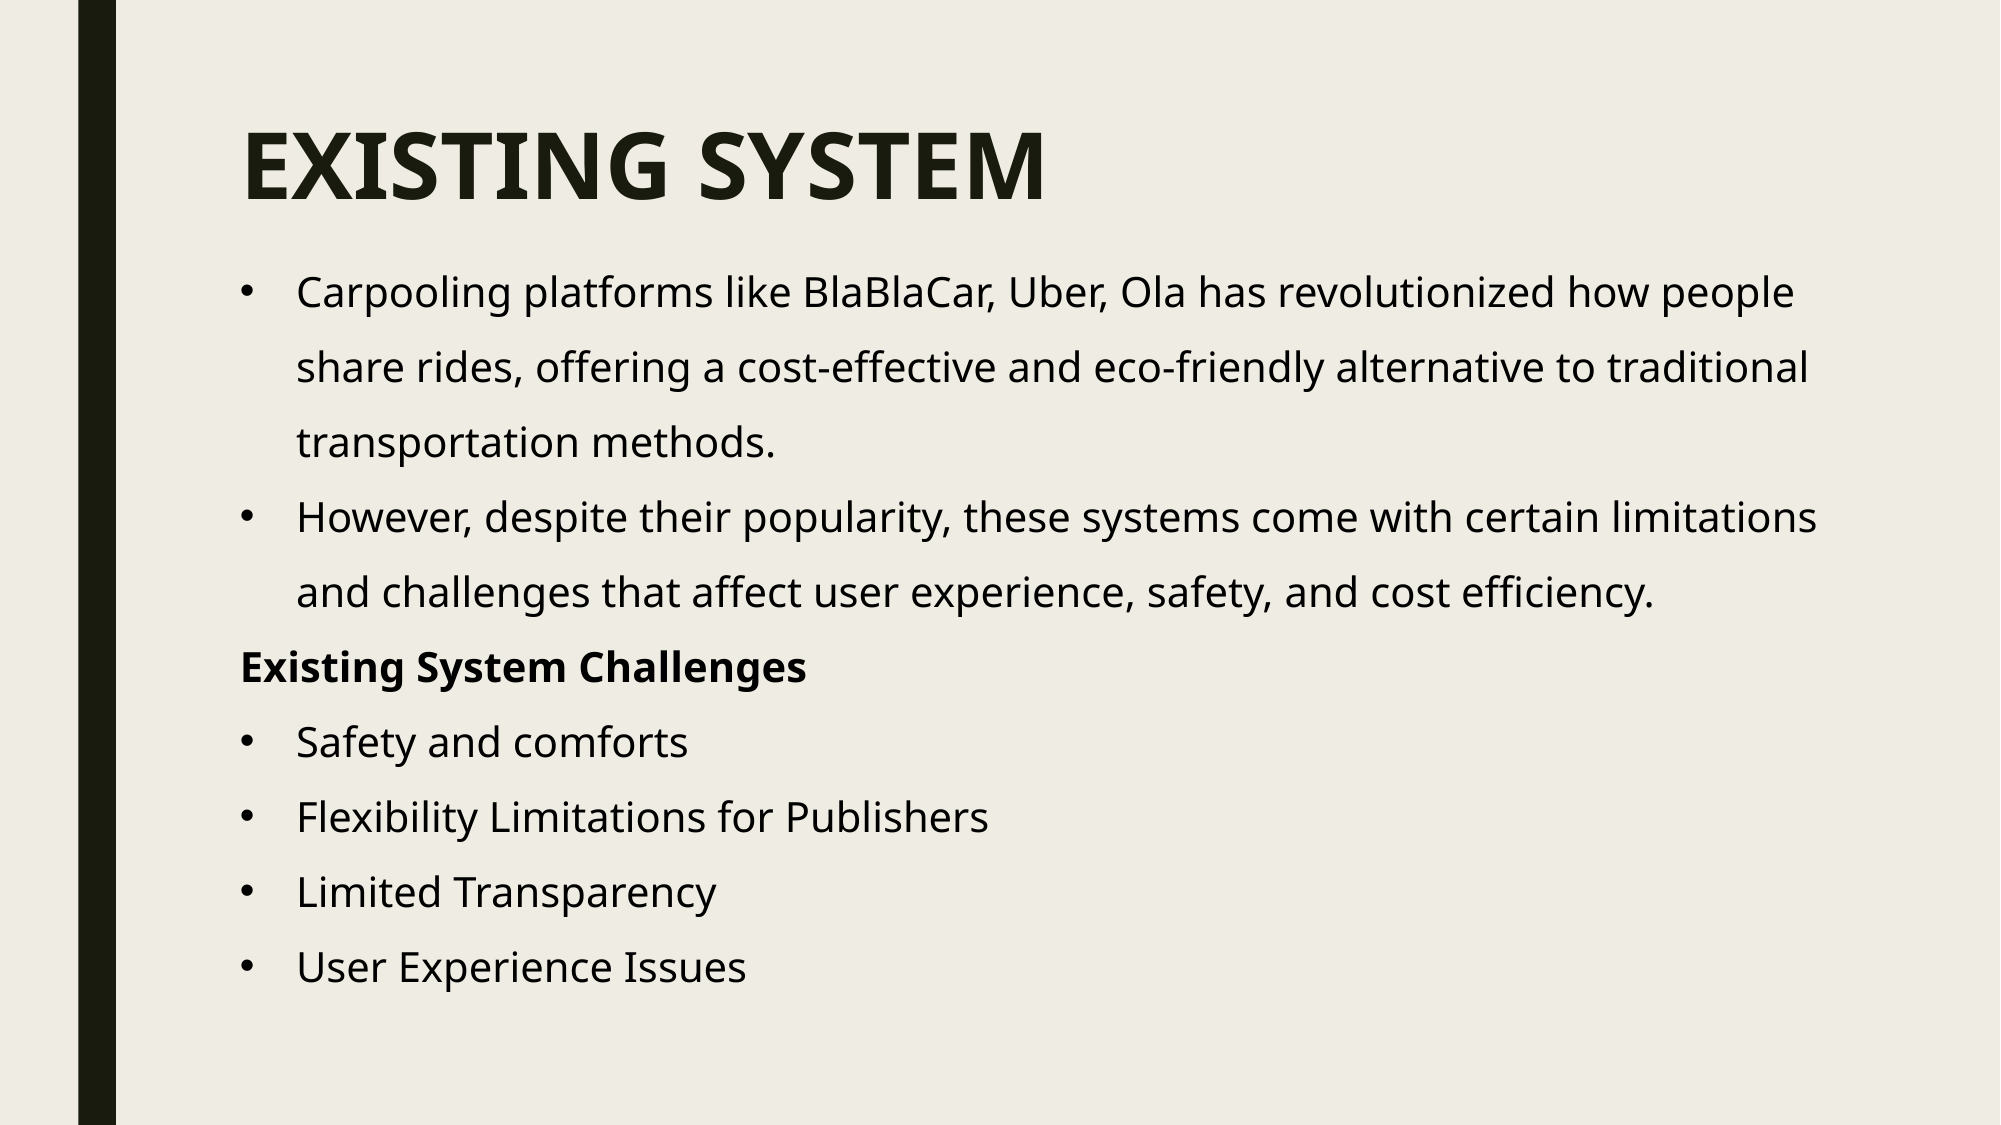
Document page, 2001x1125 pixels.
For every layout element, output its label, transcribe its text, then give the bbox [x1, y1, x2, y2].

text_box Carpooling platforms like BlaBlaCar, Uber, Ola has revolutionized how people share rides, offering a cost-effective and eco-friendly alternative to traditional transportation methods. However, despite their popularity, these systems come with certain limitations and challenges that affect user experience, safety, and cost efficiency. Existing System Challenges Safety and comforts Flexibility Limitations for Publishers Limited Transparency User Experience Issues [225, 232, 1871, 998]
title EXISTING SYSTEM [225, 112, 1071, 232]
